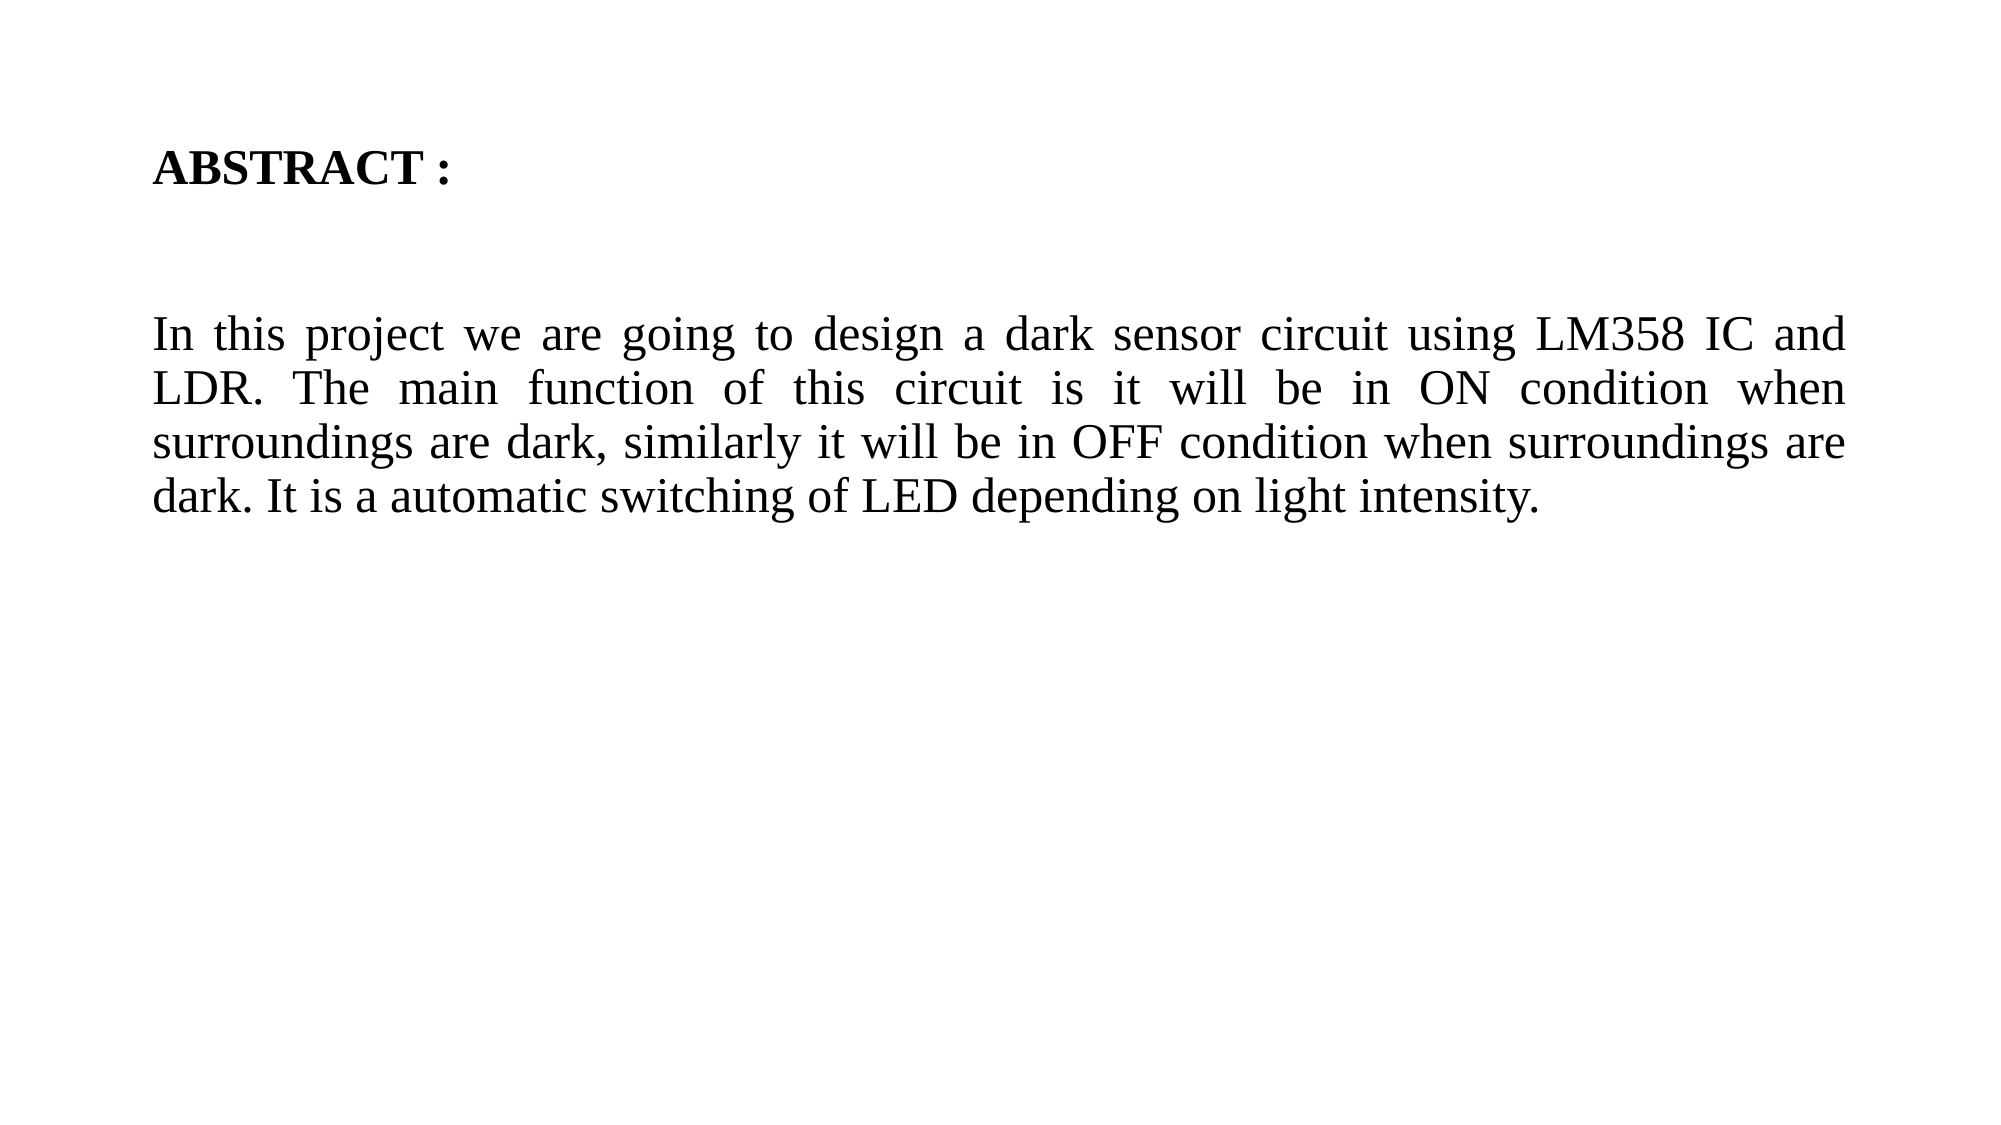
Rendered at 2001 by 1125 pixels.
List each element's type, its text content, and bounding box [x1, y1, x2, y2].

title ABSTRACT : [137, 59, 1863, 278]
list In this project we are going to design a dark sensor circuit using LM358 IC and LDR. The main function of this circuit is it will be in ON condition when surroundings are dark, similarly it will be in OFF condition when surroundings are dark. It is a automatic switching of LED depending on light intensity. [137, 299, 1863, 1014]
